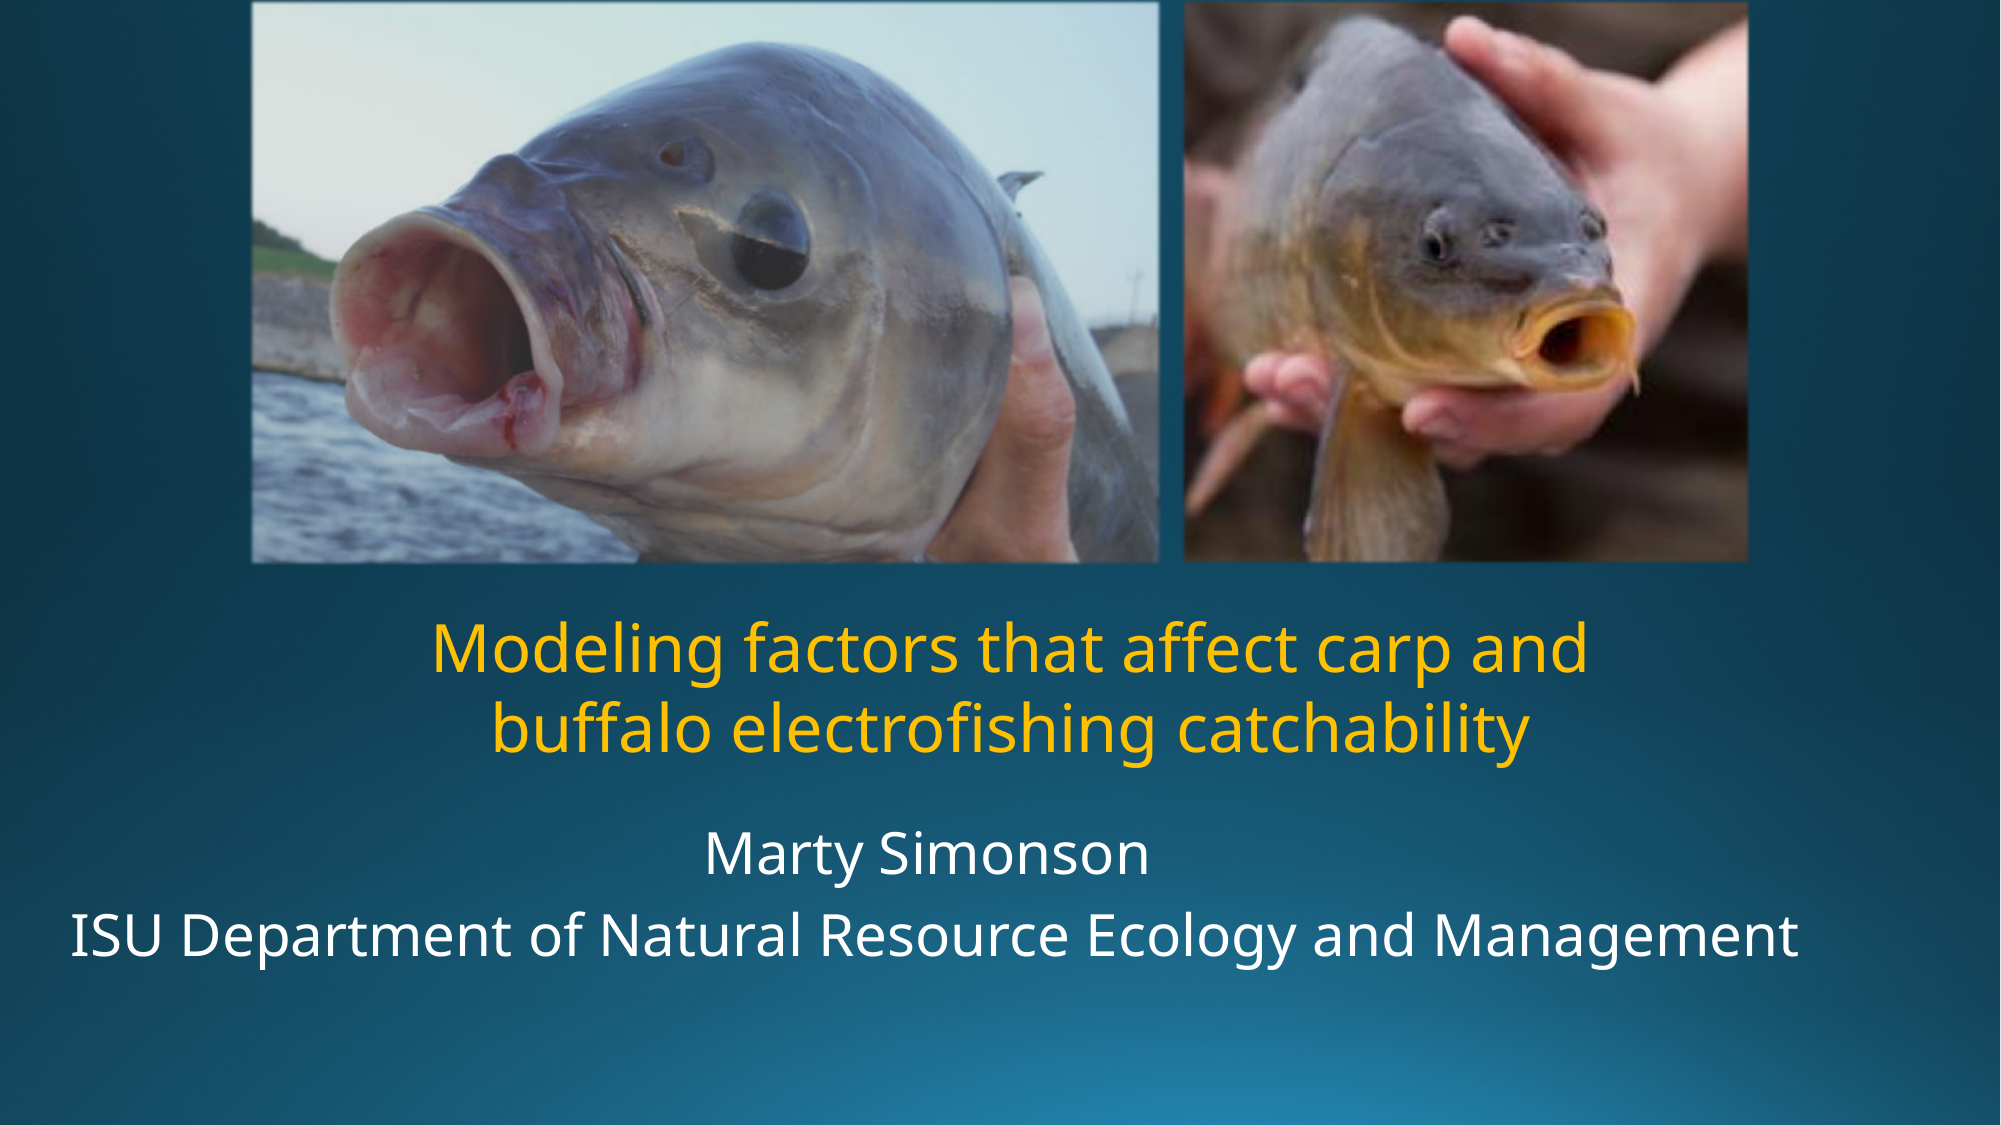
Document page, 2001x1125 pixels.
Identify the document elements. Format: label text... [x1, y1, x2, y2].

text_box Modeling factors that affect carp and buffalo electrofishing catchability [316, 598, 1706, 773]
picture [0, 0, 2001, 1125]
text_box Marty Simonson ISU Department of Natural Resource Ecology and Management [40, 808, 1815, 976]
